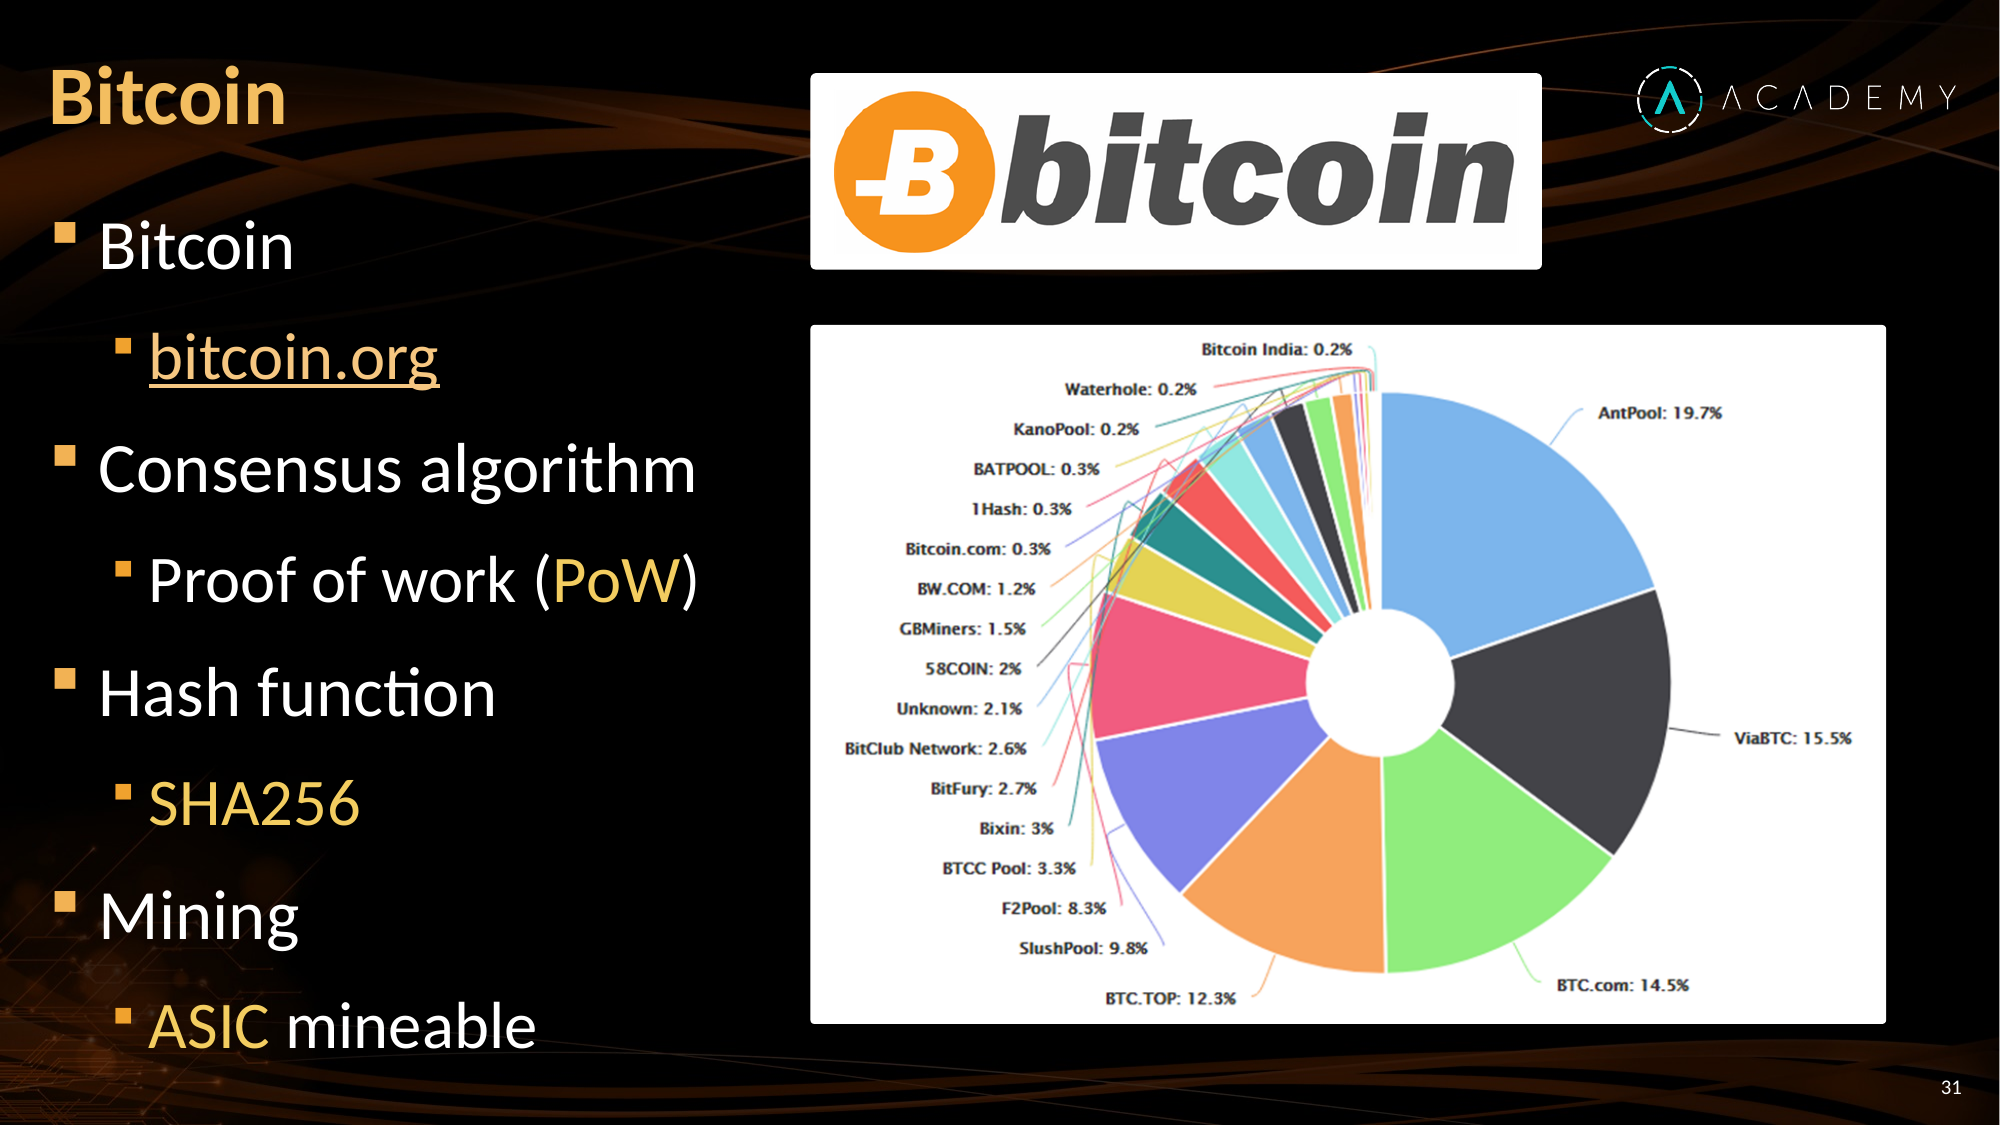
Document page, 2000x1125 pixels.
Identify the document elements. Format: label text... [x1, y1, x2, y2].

list Bitcoin bitcoin.org Consensus algorithm Proof of work (PoW) Hash function SHA256 Mining ASIC mineable [31, 188, 1968, 1103]
title Bitcoin [30, 6, 1602, 189]
picture [0, 0, 2000, 1125]
